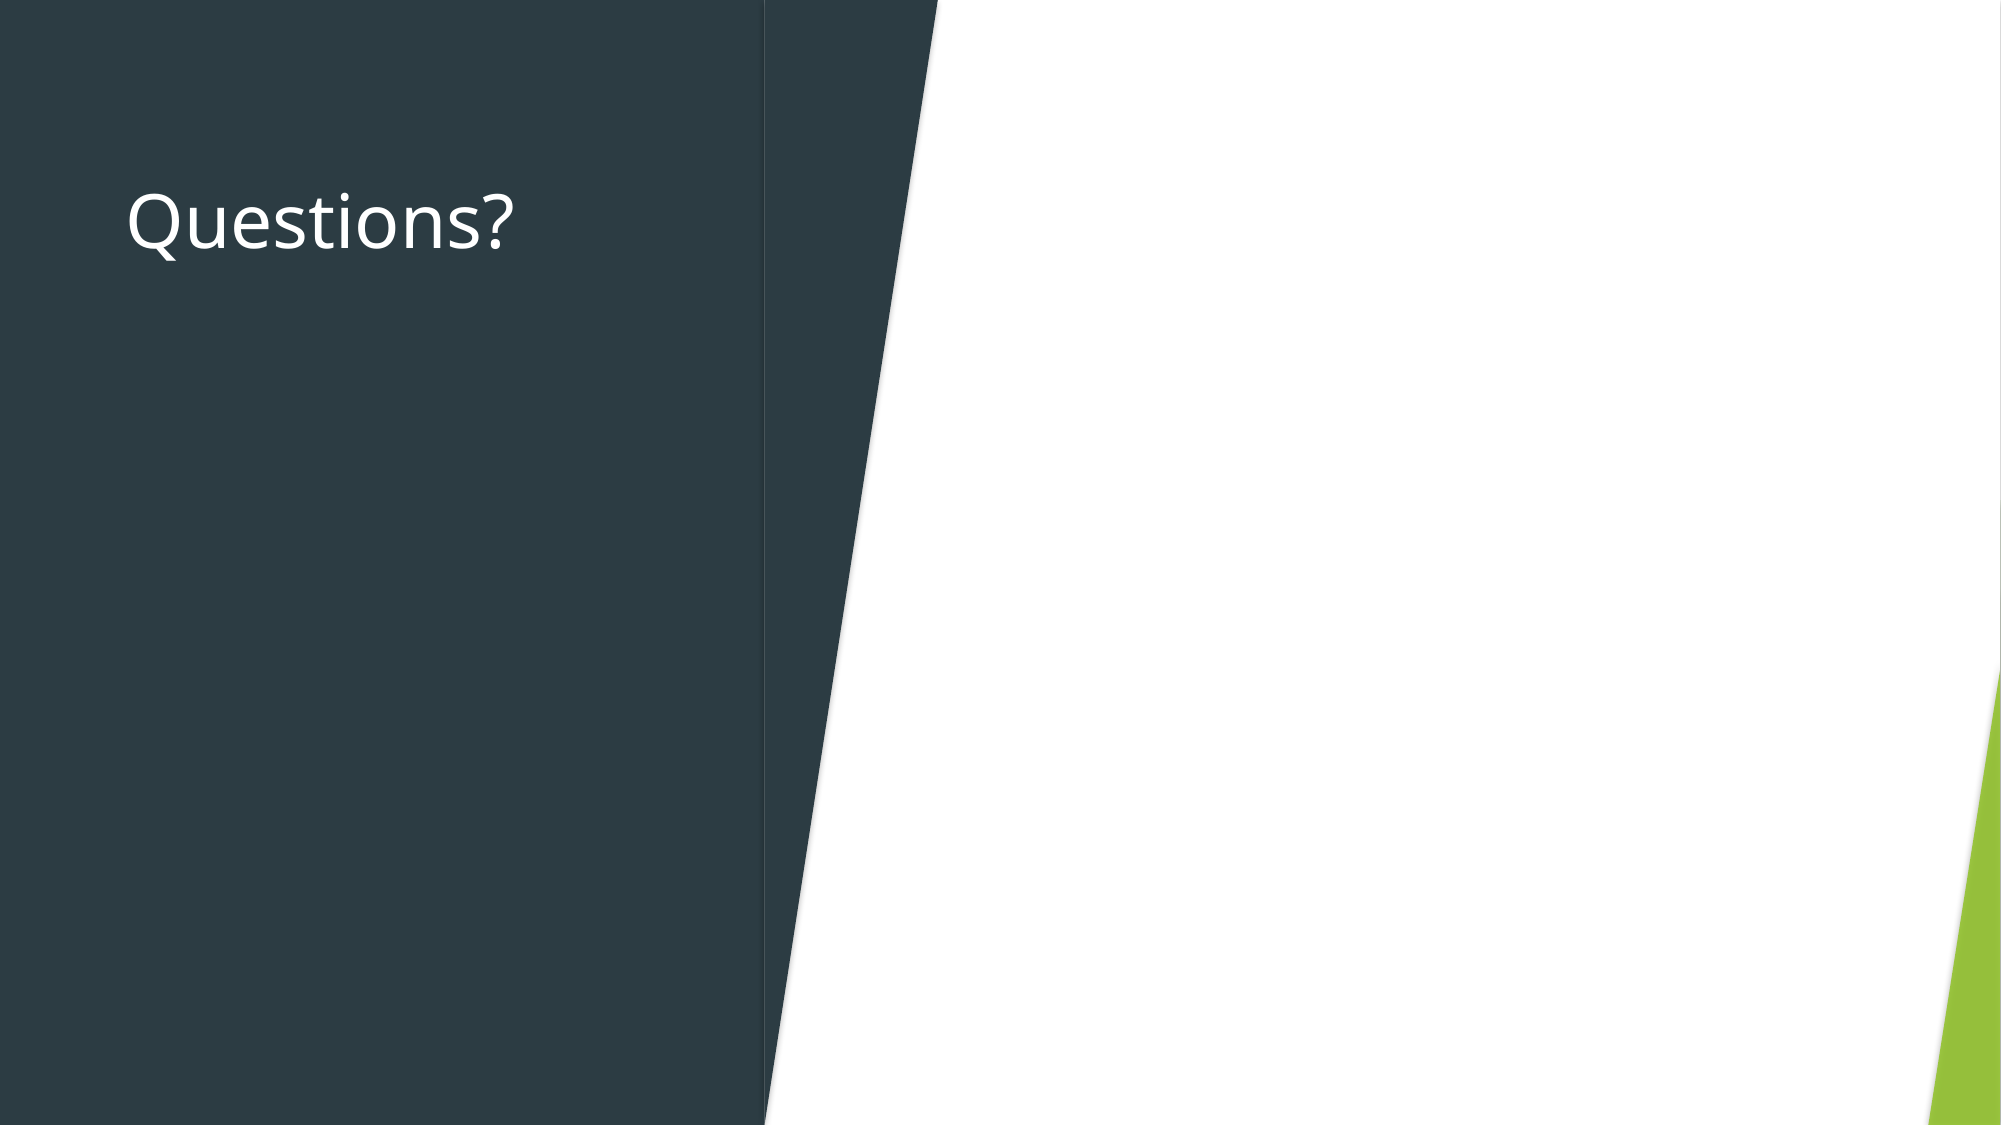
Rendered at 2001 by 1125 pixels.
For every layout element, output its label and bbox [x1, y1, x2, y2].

text_box [0, 0, 2000, 1125]
